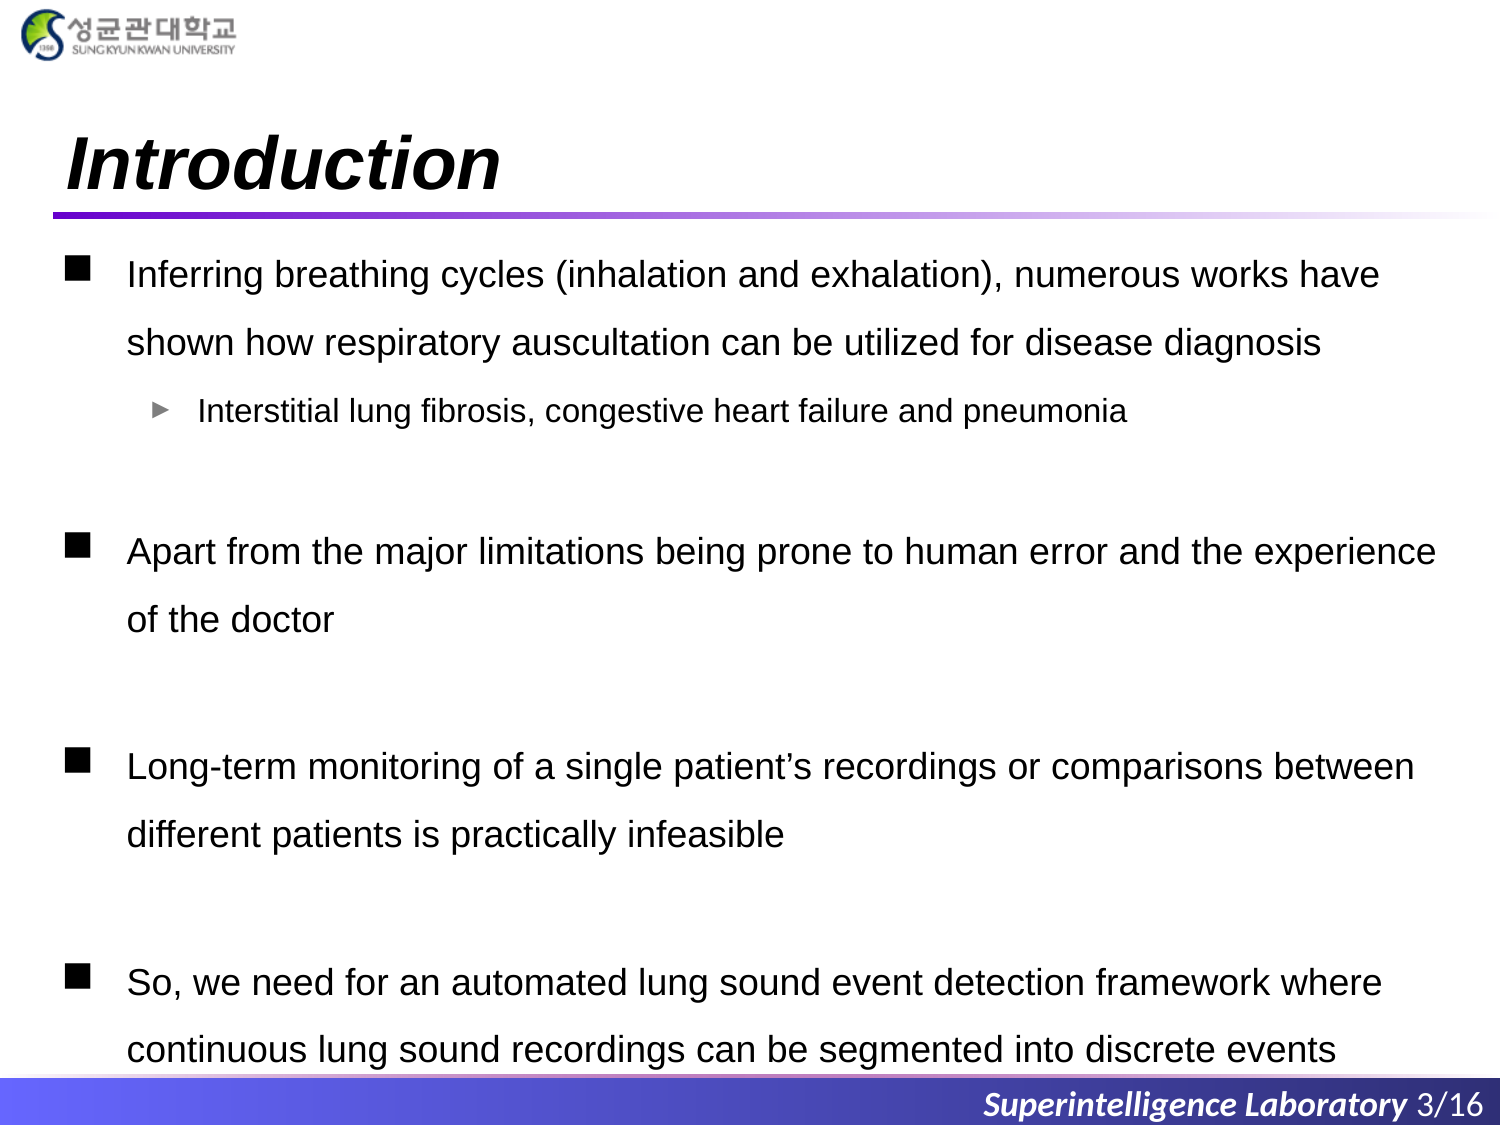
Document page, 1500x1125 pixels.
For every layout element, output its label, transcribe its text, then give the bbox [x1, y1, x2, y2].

picture [0, 0, 254, 65]
list Inferring breathing cycles (inhalation and exhalation), numerous works have shown how respiratory auscultation can be utilized for disease diagnosis Interstitial lung fibrosis, congestive heart failure and pneumonia Apart from the major limitations being prone to human error and the experience of the doctor Long-term monitoring of a single patient’s recordings or comparisons between different patients is practically infeasible So, we need for an automated lung sound event detection framework where continuous lung sound recordings can be segmented into discrete events [49, 219, 1483, 1059]
title Introduction [50, 24, 1463, 213]
